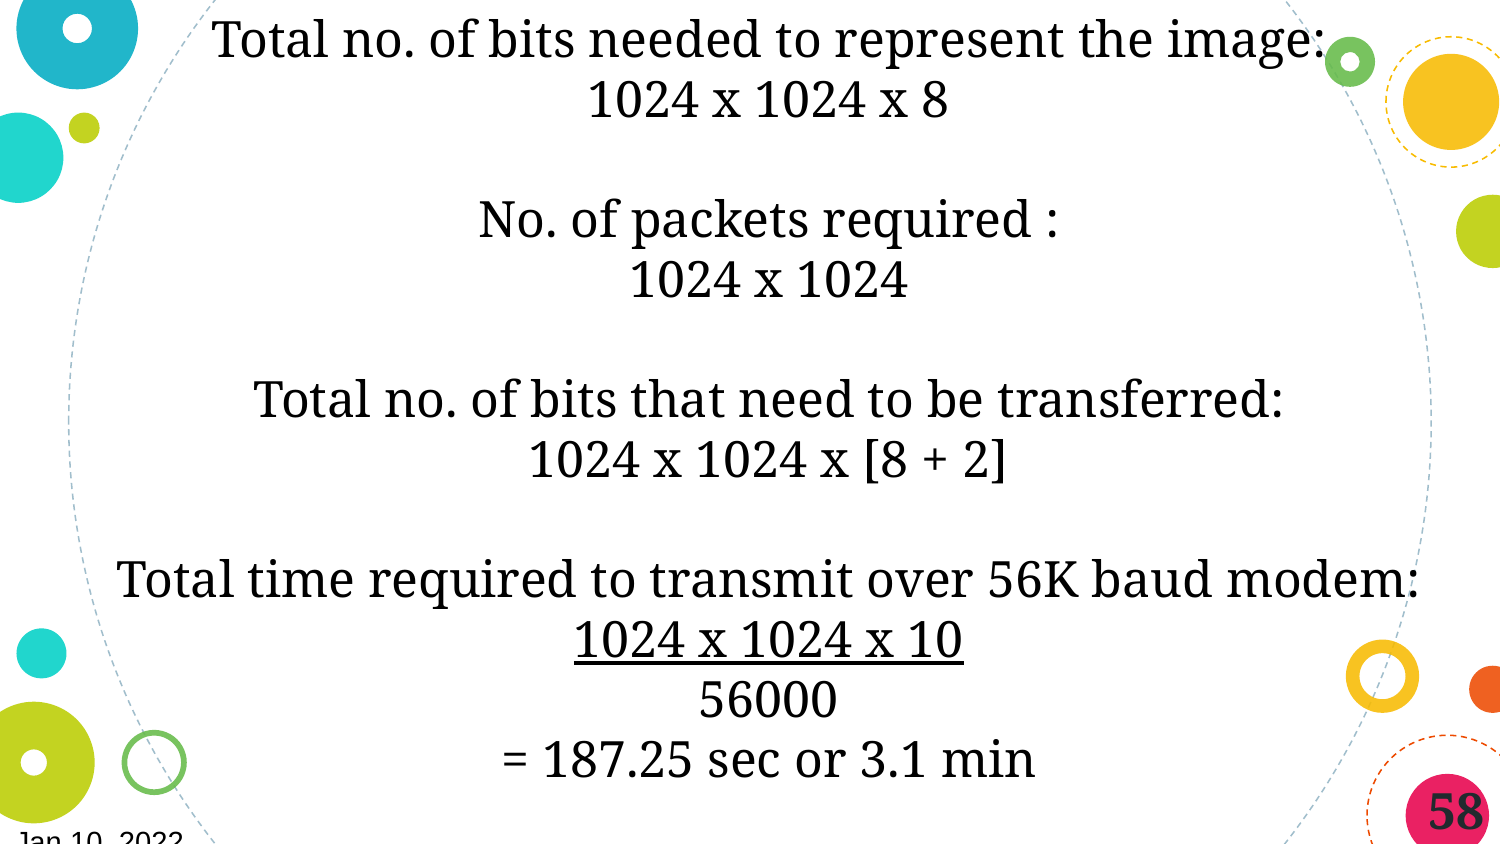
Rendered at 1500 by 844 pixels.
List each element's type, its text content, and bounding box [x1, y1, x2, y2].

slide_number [0, 815, 100, 844]
text_box Total no. of bits needed to represent the image: 1024 x 1024 x 8 No. of packets required : 1024 x 1024 Total no. of bits that need to be transferred: 1024 x 1024 x [8 + 2] Total time required to transmit over 56K baud modem: 1024 x 1024 x 10 56000 = 187.25 sec or 3.1 min [100, 0, 1438, 844]
slide_number 58 [1438, 764, 1500, 844]
